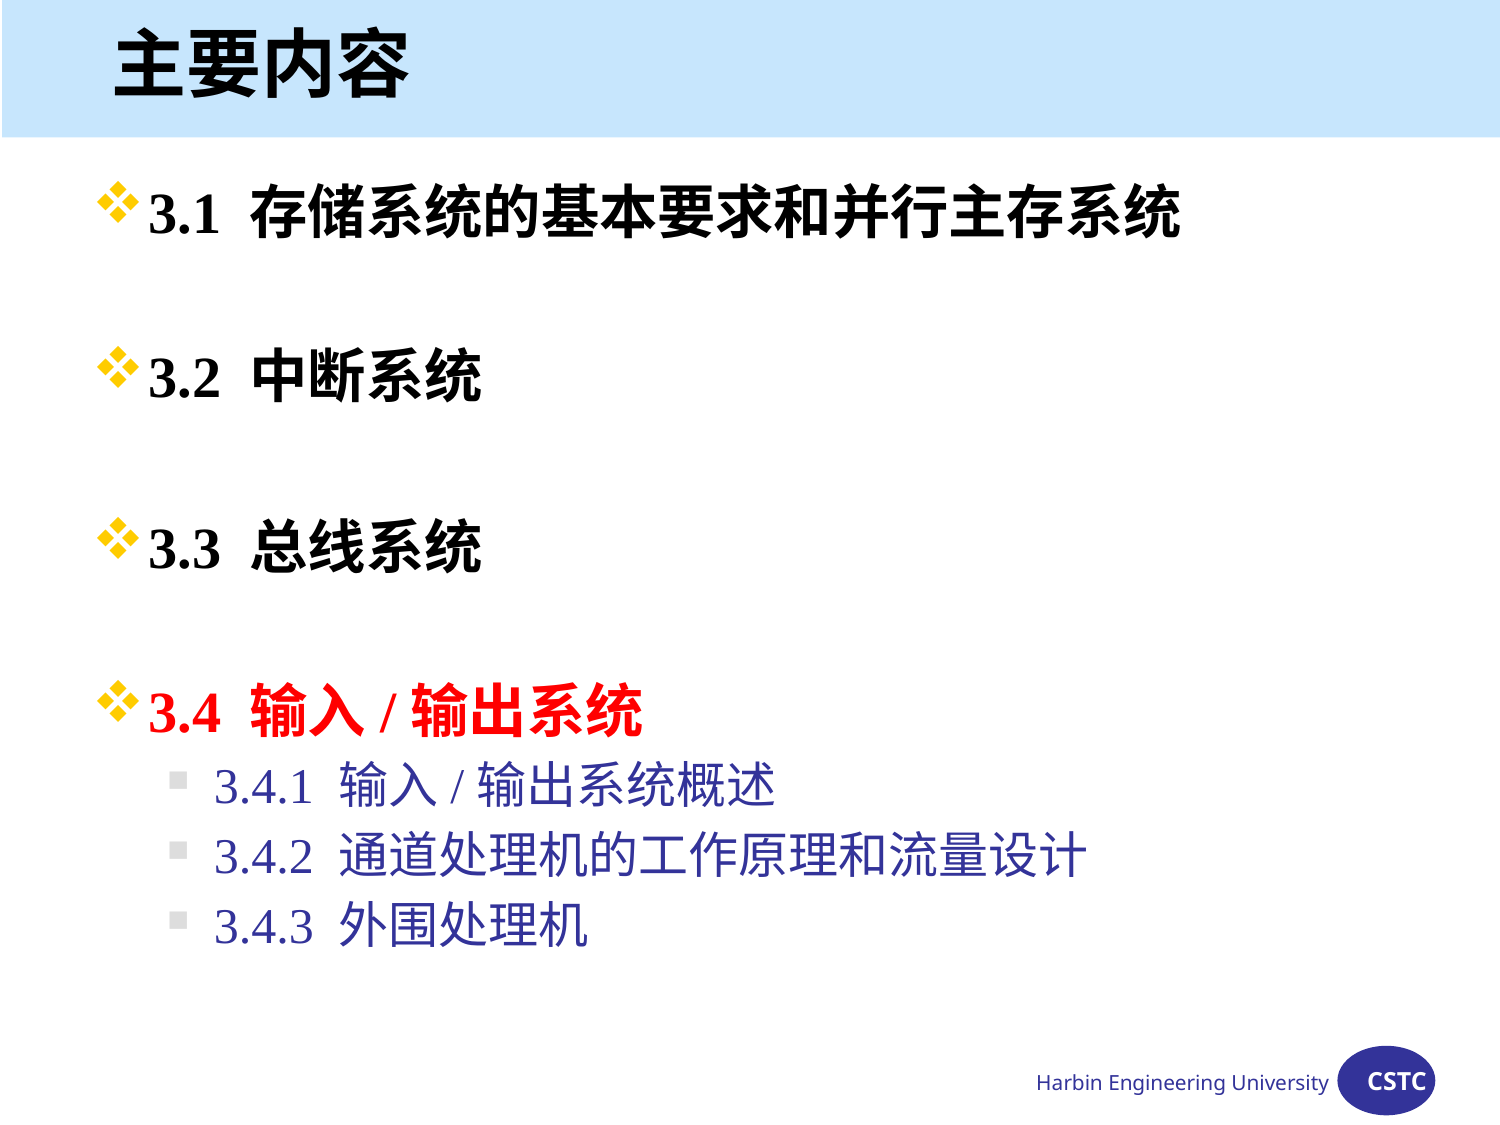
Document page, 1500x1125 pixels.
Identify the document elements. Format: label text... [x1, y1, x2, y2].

footer Harbin Engineering University [693, 1062, 1344, 1113]
title 主要内容 [96, 11, 1385, 112]
list 3.1 存储系统的基本要求和并行主存系统 3.2 中断系统 3.3 总线系统 3.4 输入/输出系统 3.4.1 输入/输出系统概述 3.4.2 通道处理机的工作原理和流量设计 3.4.3 外围处理机 [76, 167, 1428, 981]
